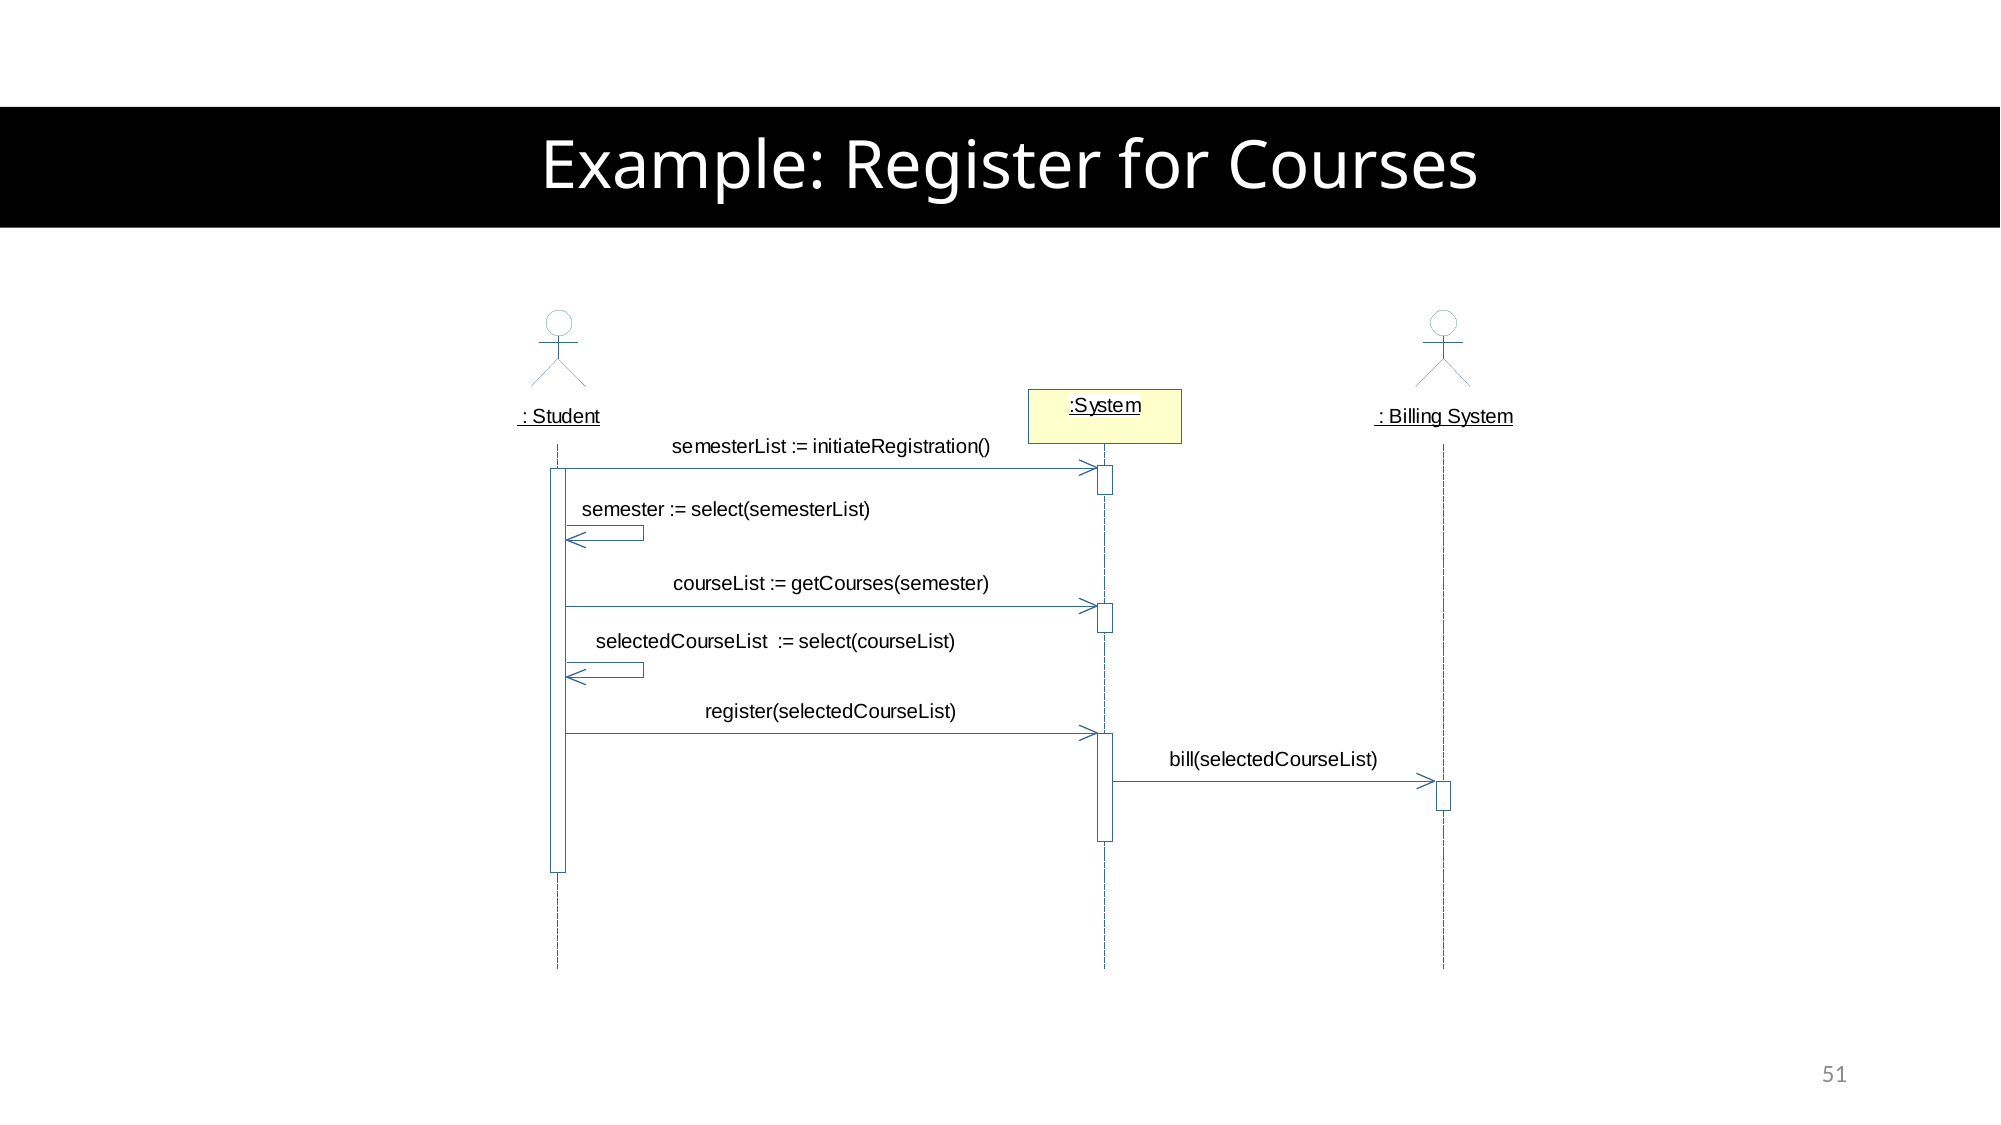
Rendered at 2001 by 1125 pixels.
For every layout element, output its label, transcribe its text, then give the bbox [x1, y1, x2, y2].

slide_number 51 [1412, 1042, 1863, 1103]
title Example: Register for Courses [91, 105, 1931, 228]
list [412, 274, 1587, 996]
text_box [0, 106, 2000, 229]
